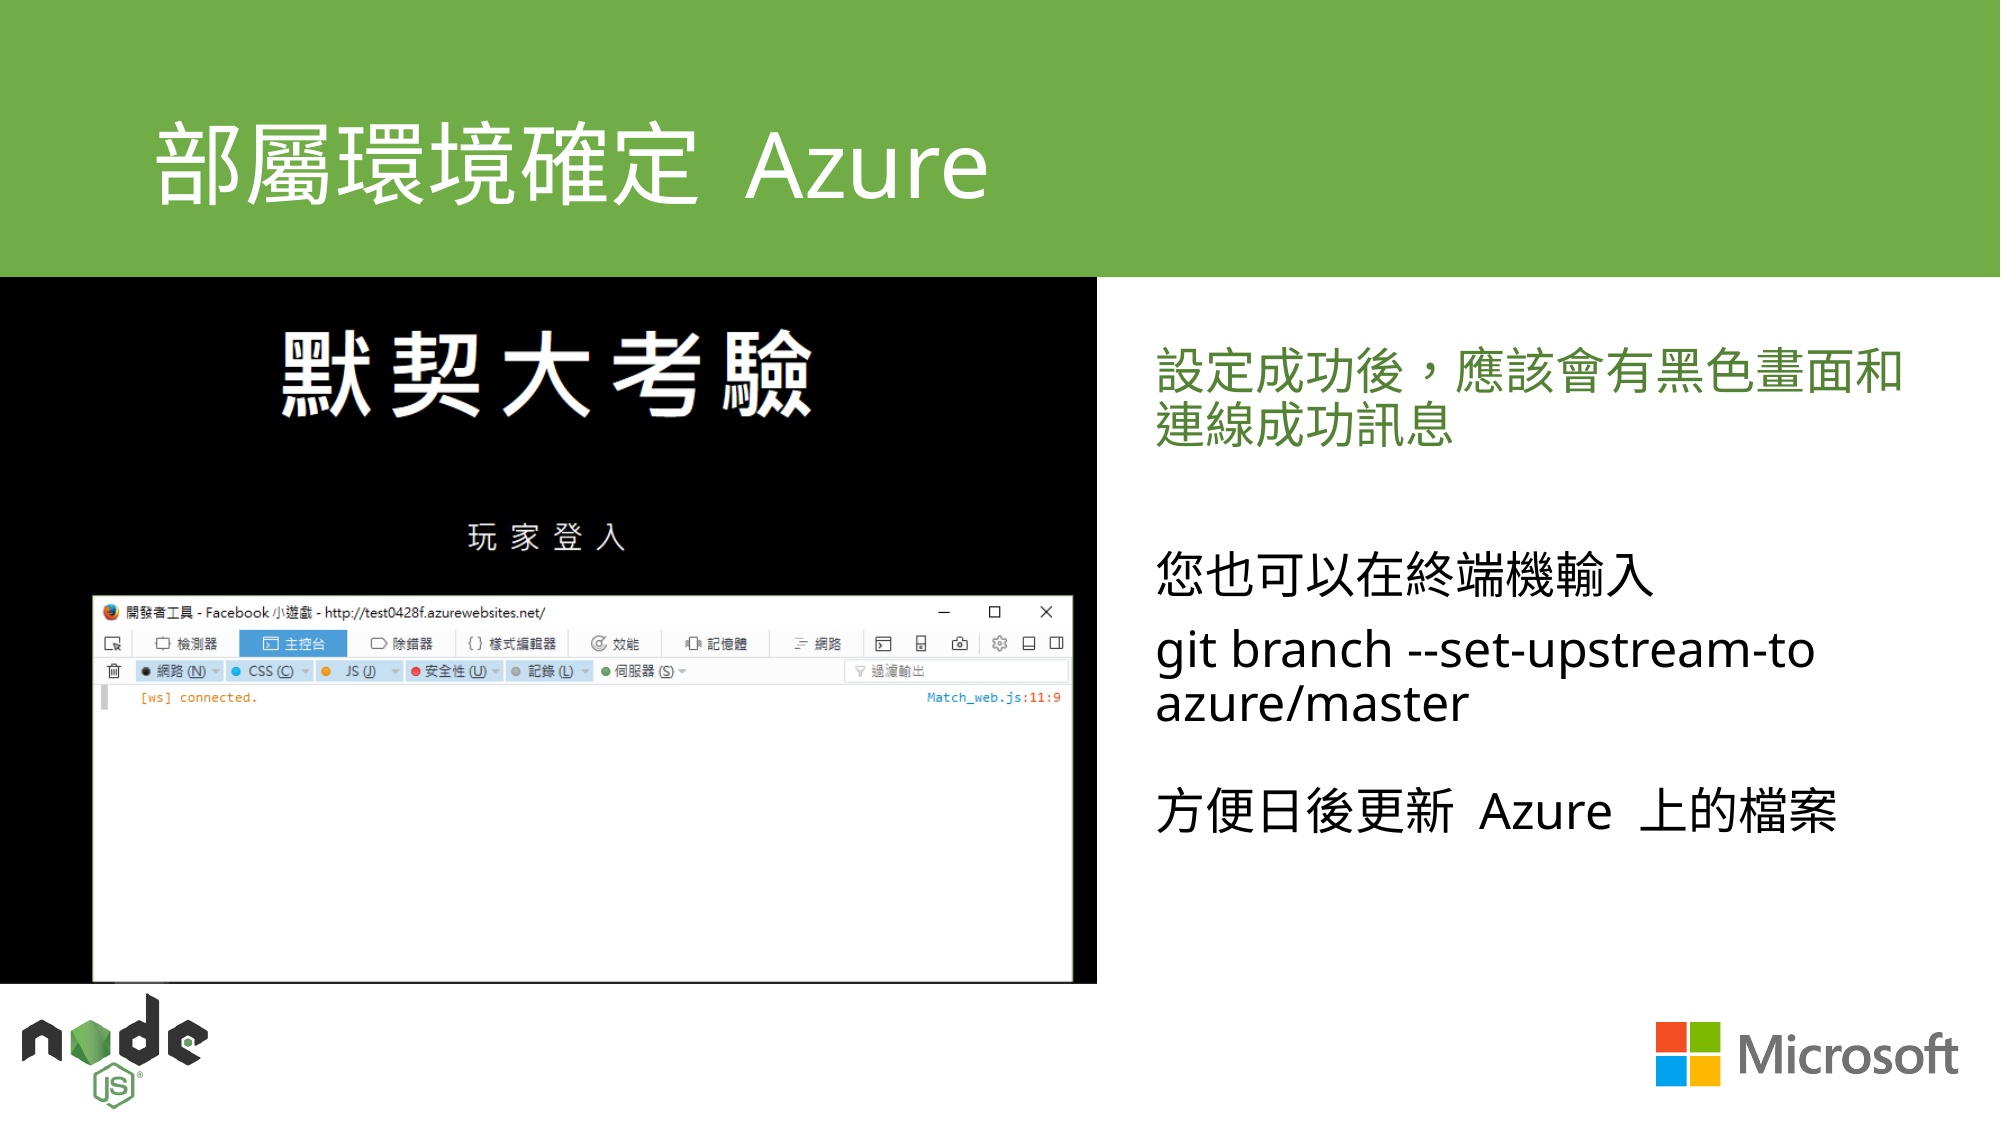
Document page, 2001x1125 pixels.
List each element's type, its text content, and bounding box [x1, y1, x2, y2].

text_box [0, 0, 2000, 278]
picture [0, 277, 1097, 1124]
picture [1614, 983, 2000, 1125]
list 設定成功後，應該會有黑色畫面和連線成功訊息 您也可以在終端機輸入 git branch --set-upstream-to azure/master 方便日後更新 Azure 上的檔案 [1140, 338, 1966, 851]
title 部屬環境確定 Azure [137, 59, 1863, 278]
